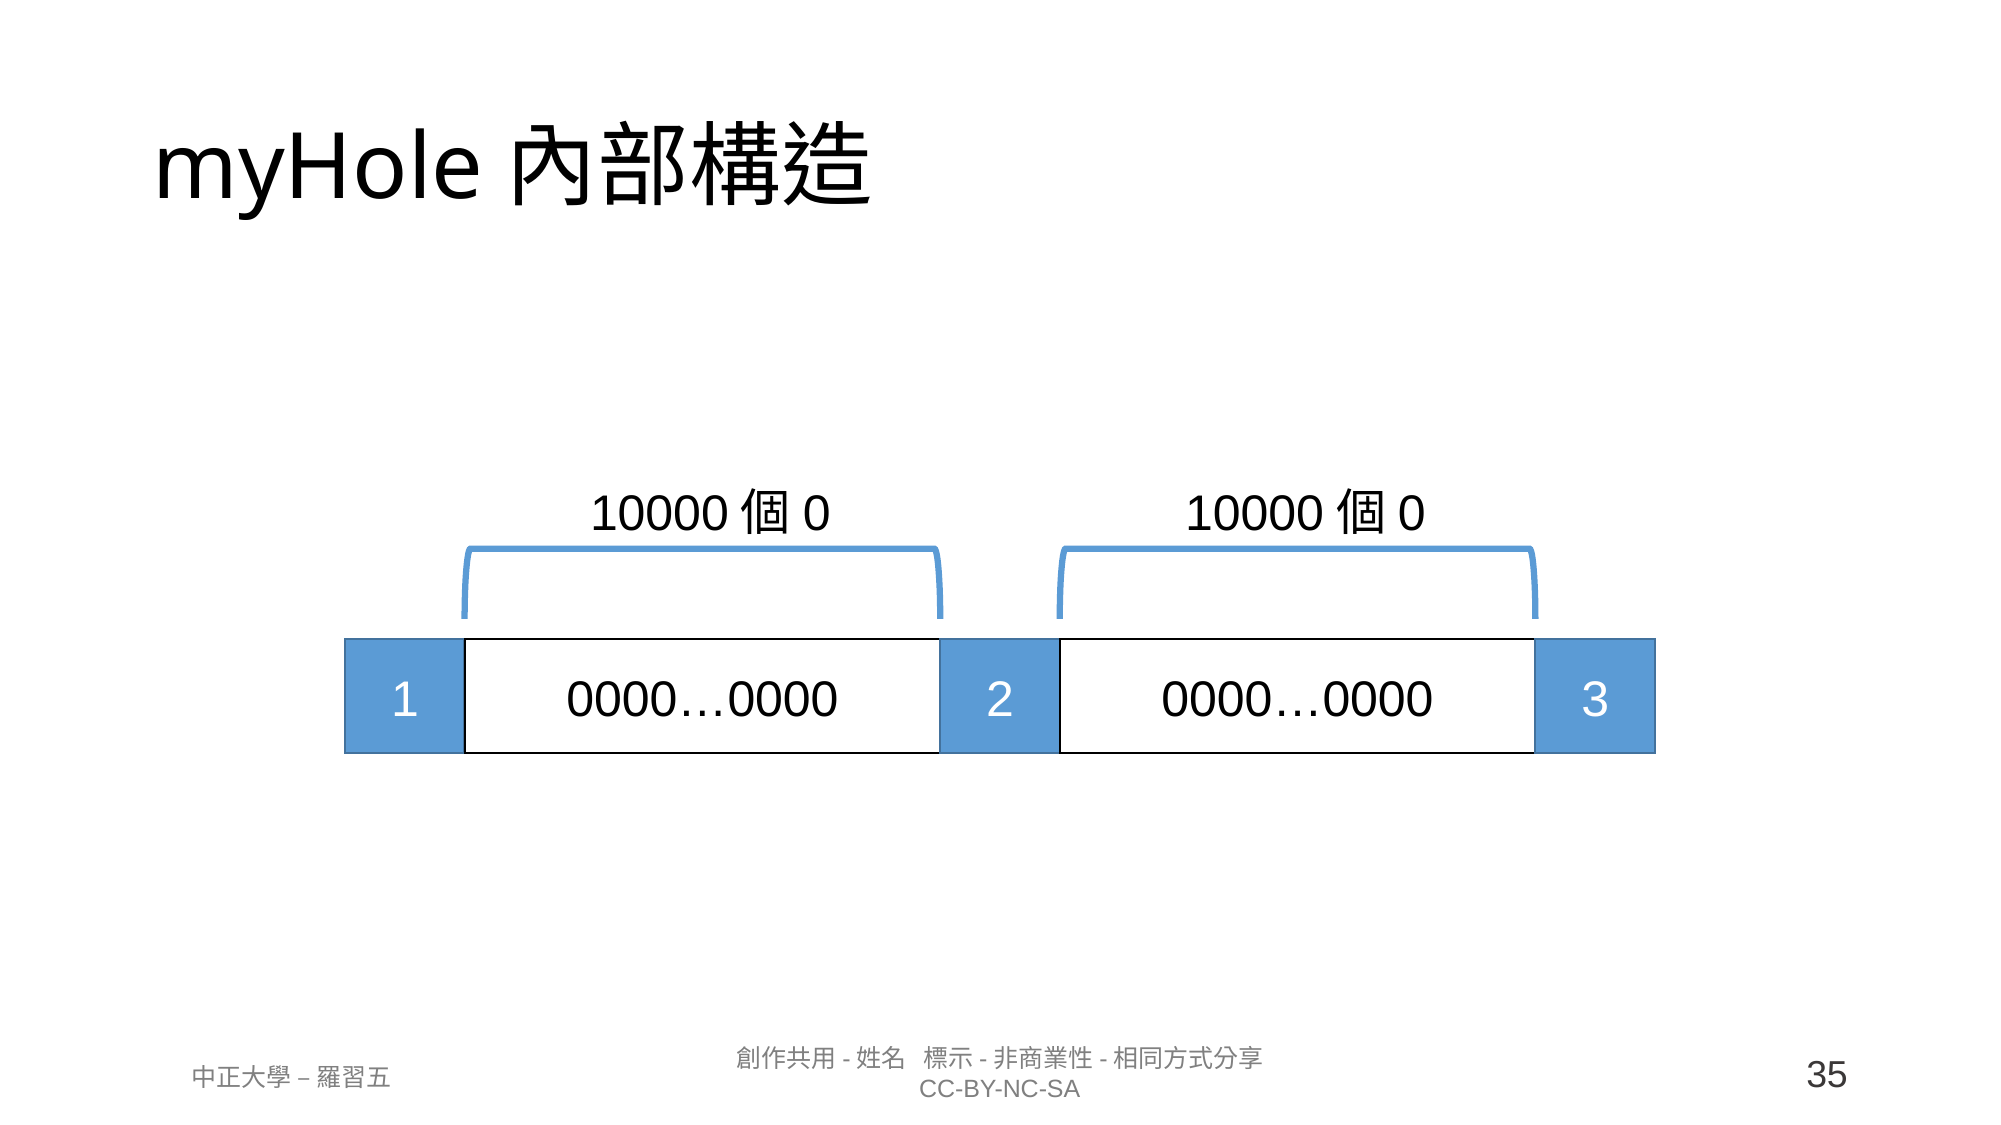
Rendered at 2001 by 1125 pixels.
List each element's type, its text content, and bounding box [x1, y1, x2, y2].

title myHole內部構造 [137, 59, 1863, 278]
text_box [345, 639, 1655, 753]
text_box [464, 472, 941, 619]
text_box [1059, 472, 1536, 619]
